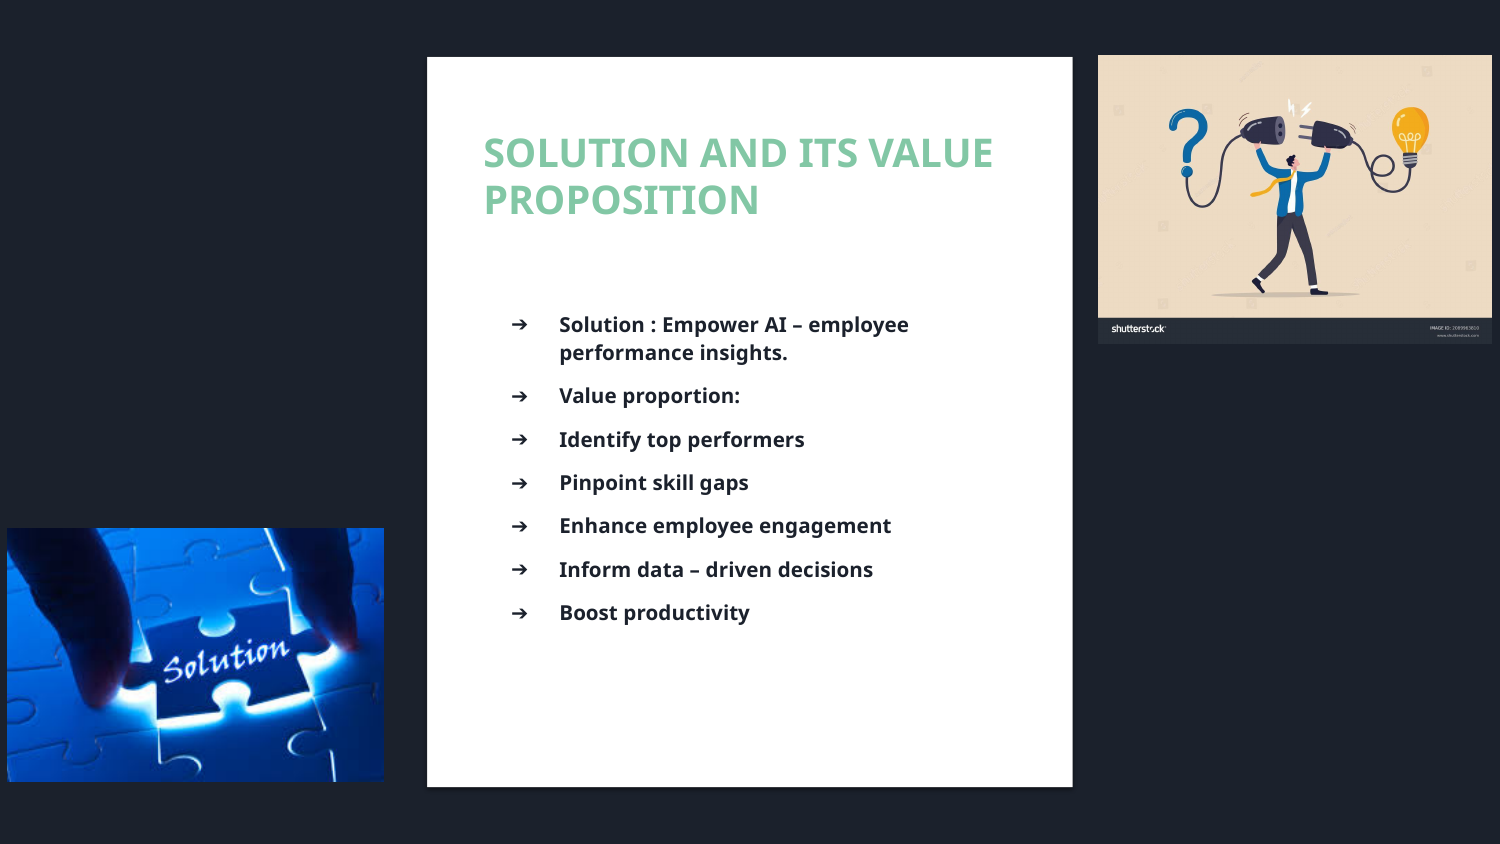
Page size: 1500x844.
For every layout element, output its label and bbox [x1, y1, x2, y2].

picture [400, 26, 1492, 818]
picture [7, 528, 385, 782]
